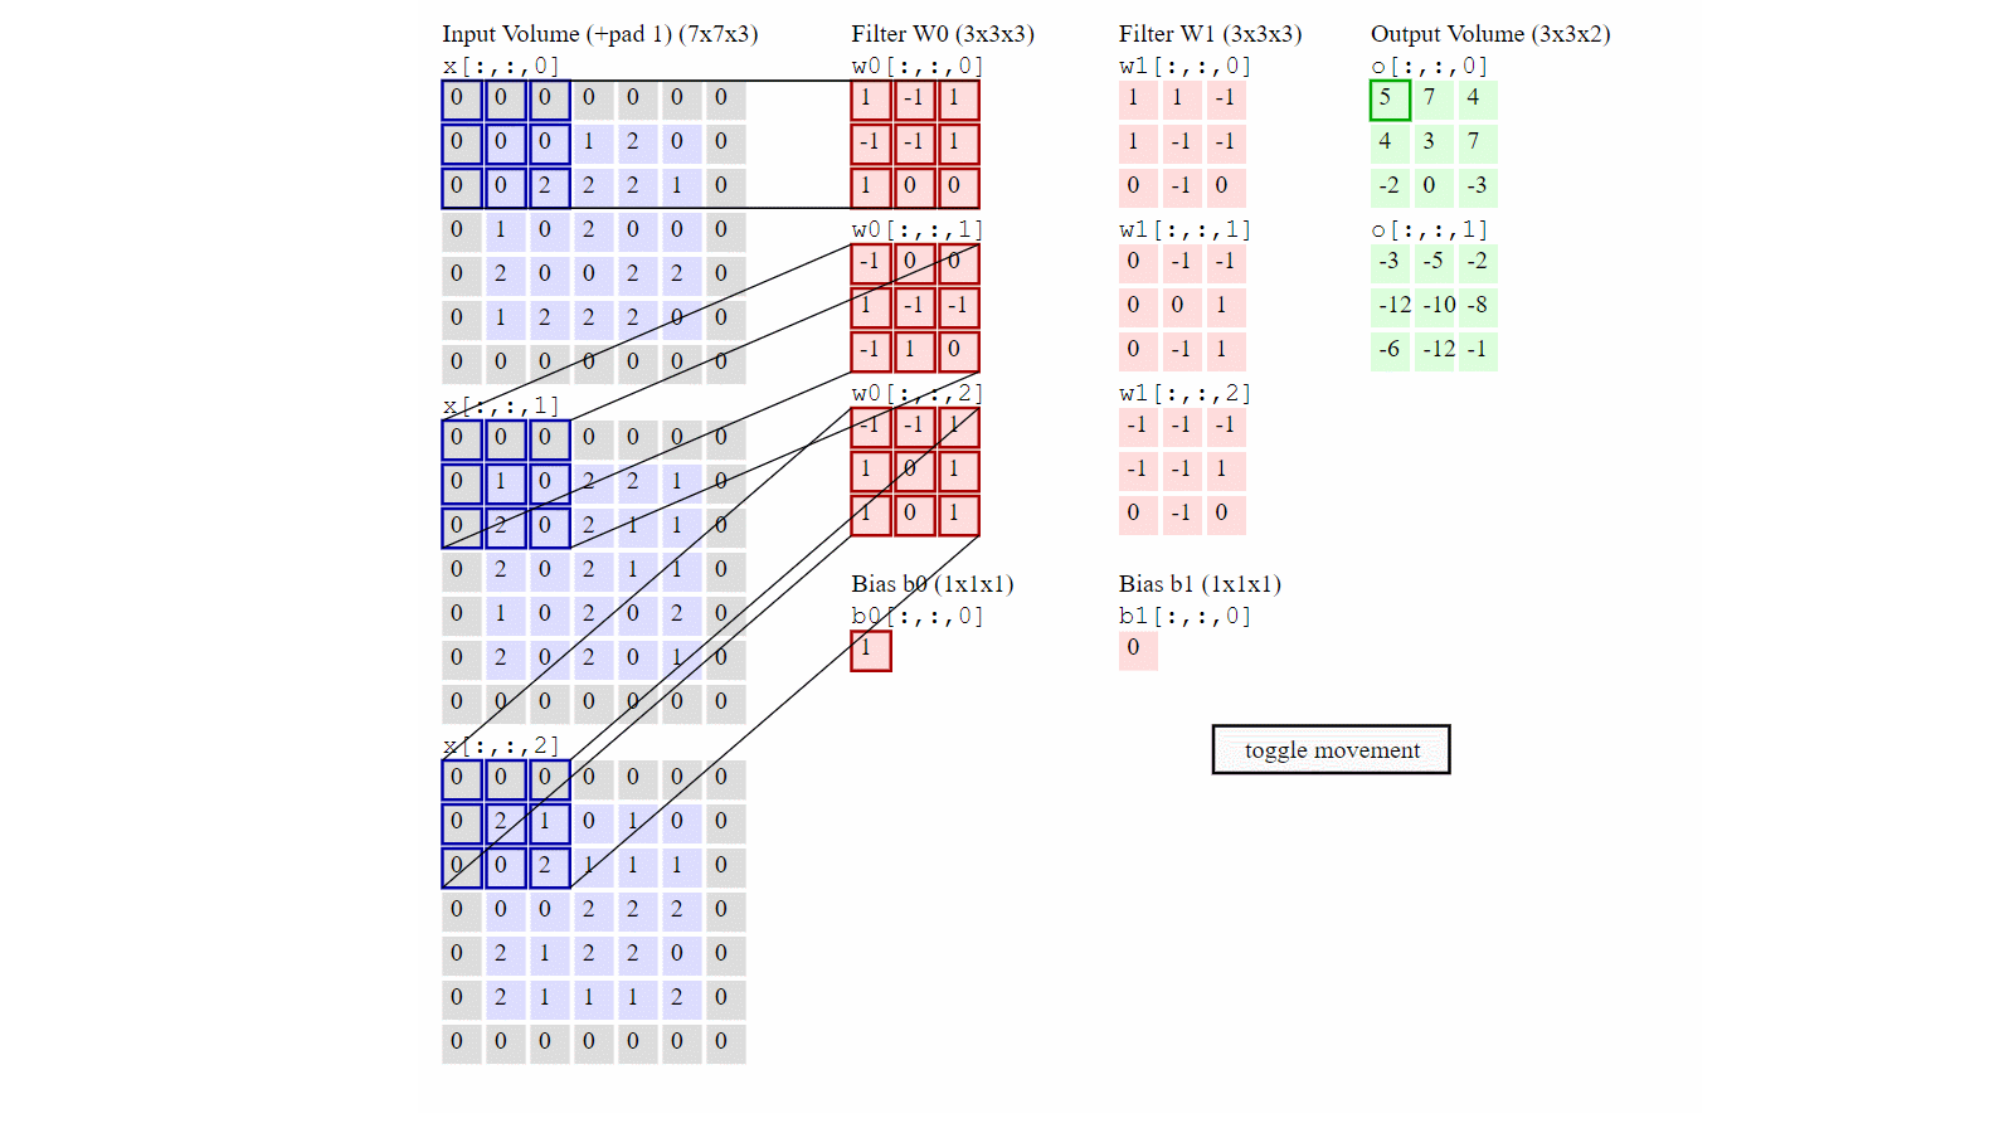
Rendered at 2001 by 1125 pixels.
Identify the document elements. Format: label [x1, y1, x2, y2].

list [418, 0, 1702, 1113]
